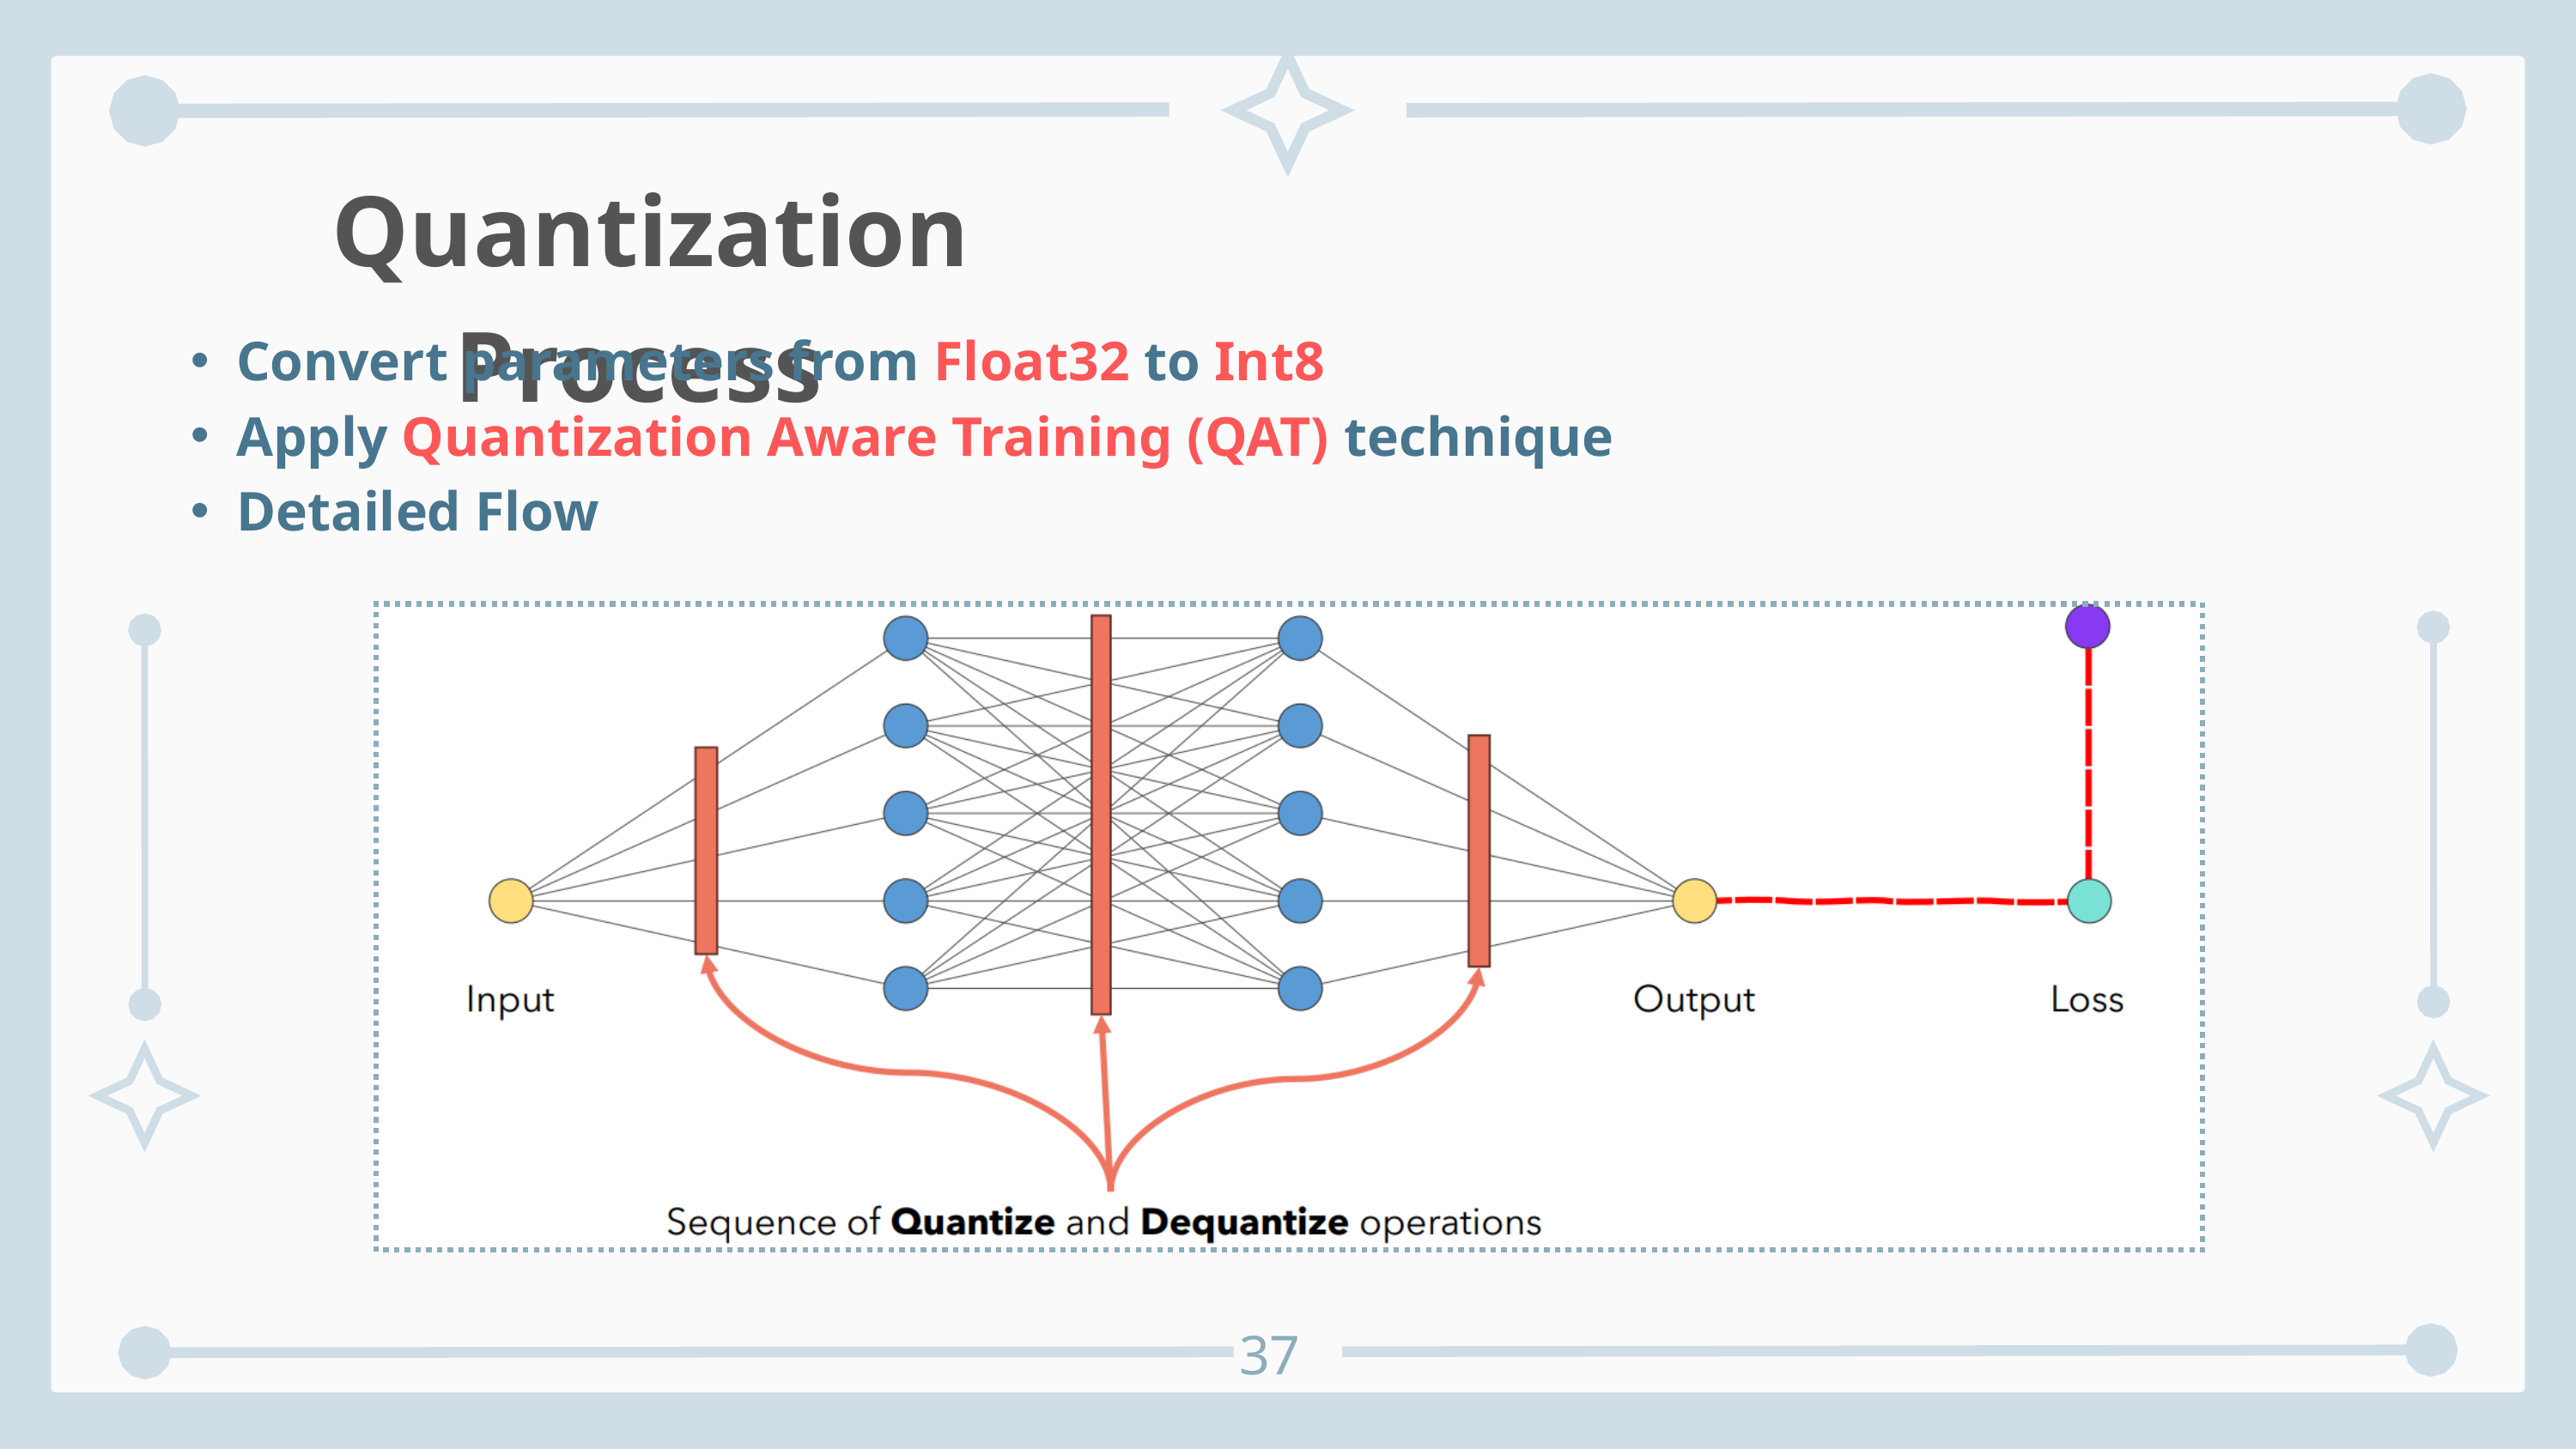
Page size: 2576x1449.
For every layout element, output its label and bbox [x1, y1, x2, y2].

text_box [144, 55, 2432, 165]
text_box [2385, 1048, 2481, 1143]
text_box [97, 1048, 192, 1143]
text_box [51, 55, 2525, 1393]
